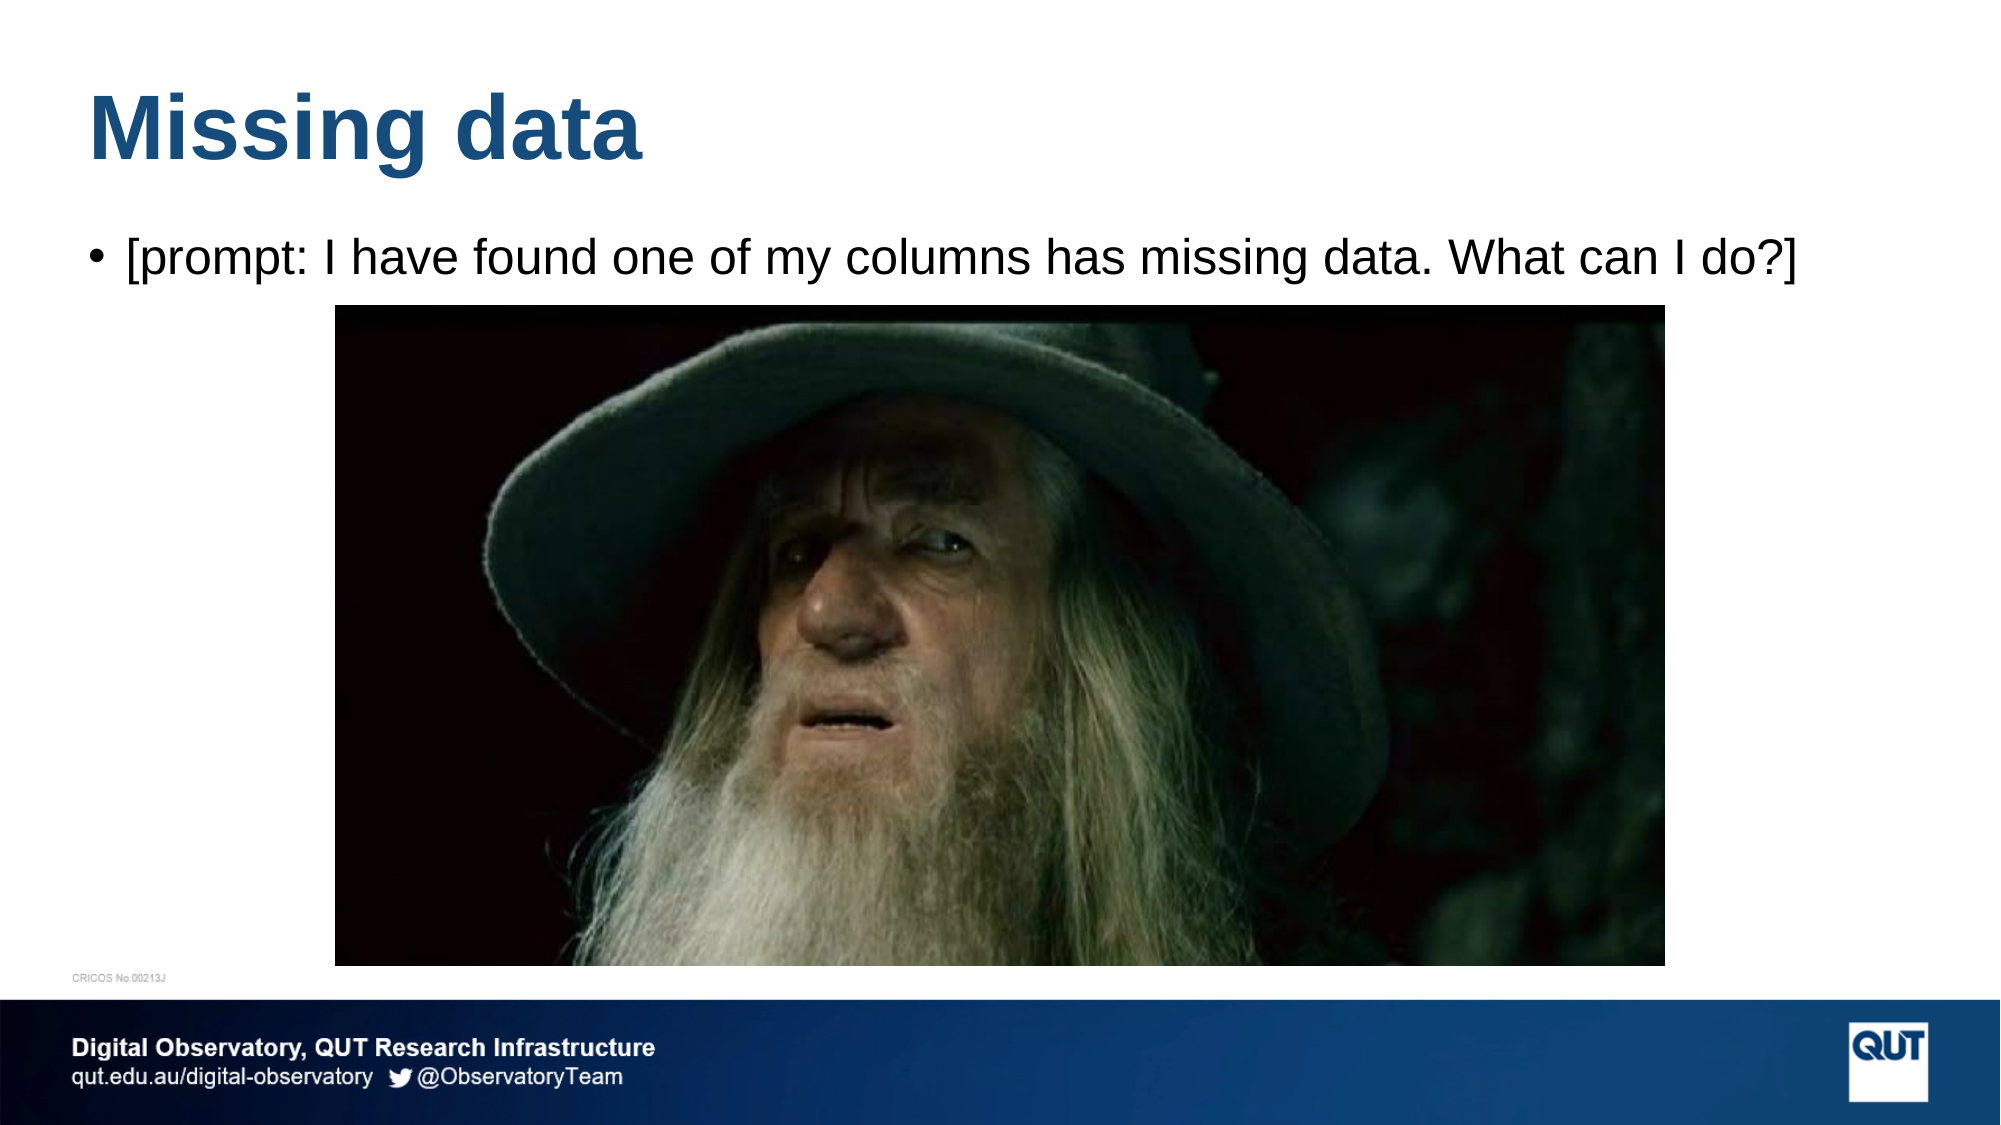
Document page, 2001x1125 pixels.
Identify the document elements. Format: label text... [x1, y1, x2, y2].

picture [0, 305, 2000, 1125]
title Missing data [73, 59, 1927, 201]
list [prompt: I have found one of my columns has missing data. What can I do?] [73, 223, 1927, 966]
